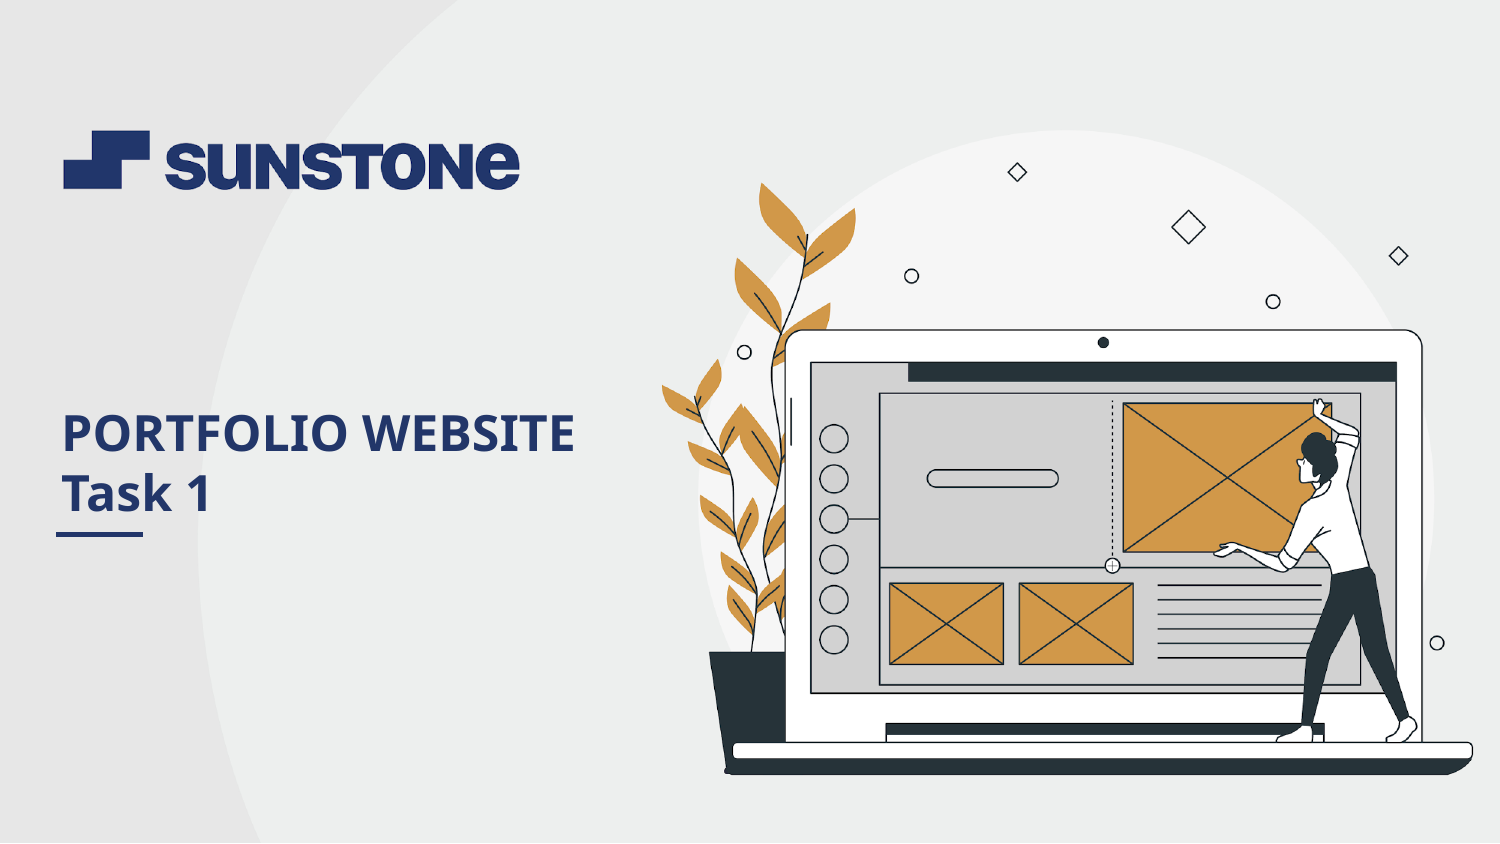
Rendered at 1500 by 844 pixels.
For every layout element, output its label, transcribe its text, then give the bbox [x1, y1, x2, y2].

list PORTFOLIO WEBSITE Task 1 [46, 394, 671, 467]
picture [0, 0, 1500, 843]
